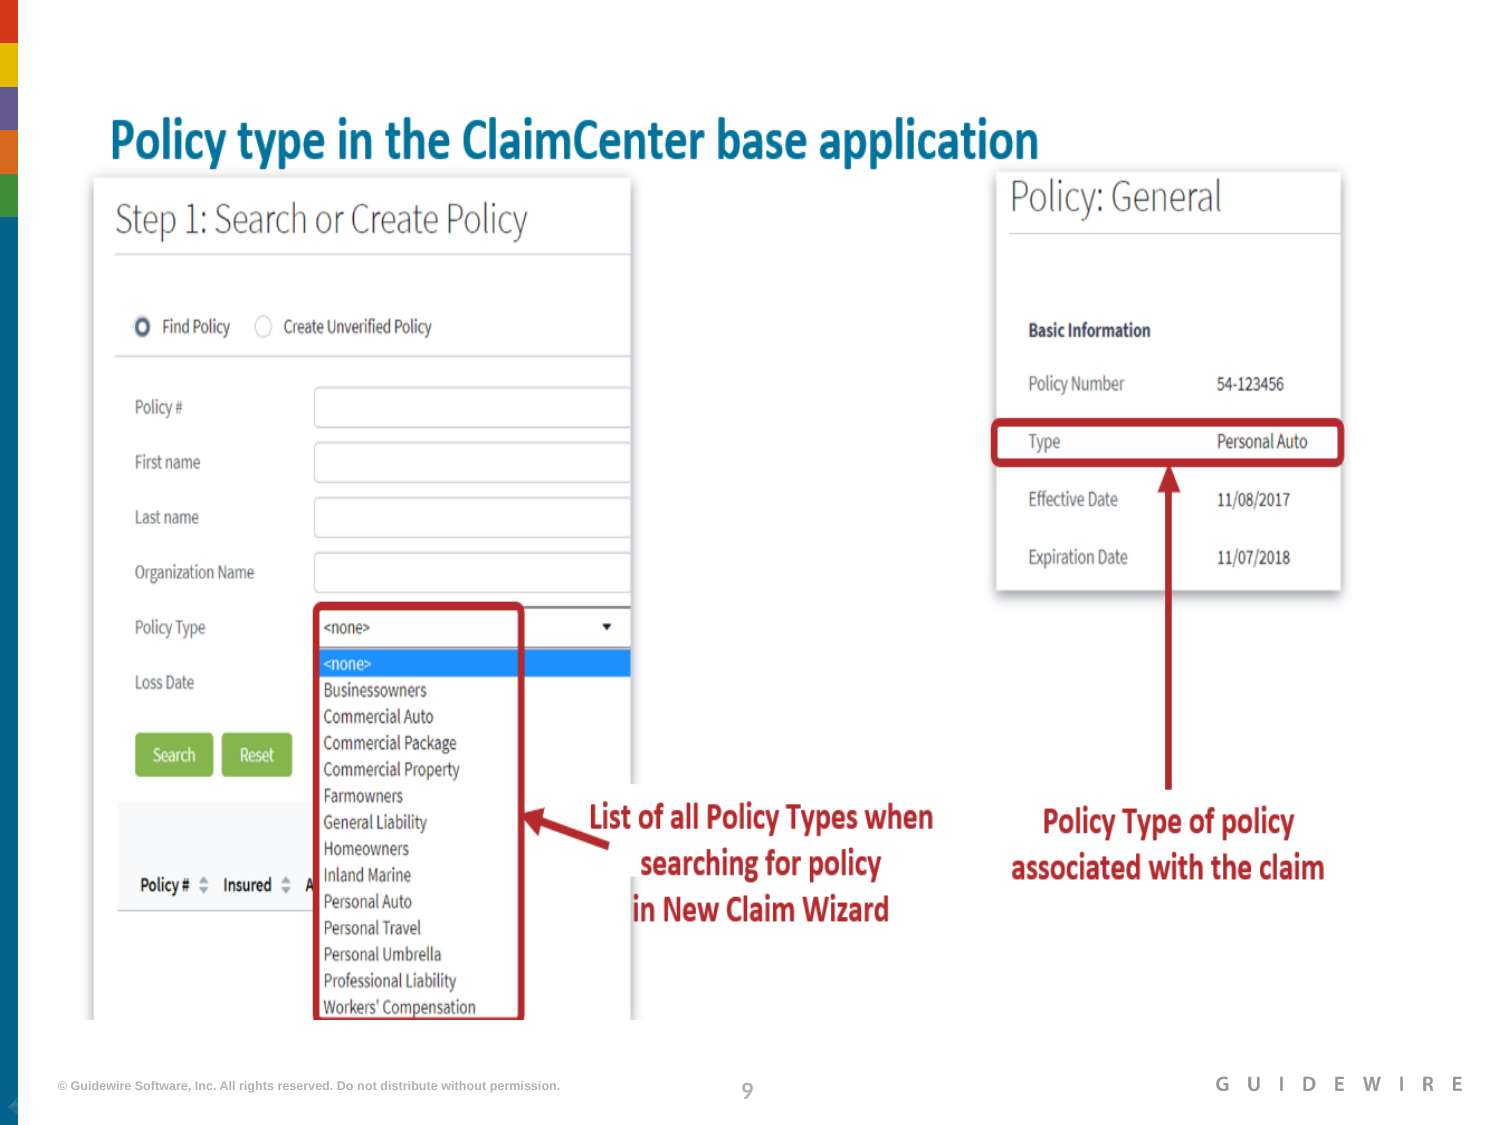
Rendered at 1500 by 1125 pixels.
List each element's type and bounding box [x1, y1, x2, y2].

picture [10, 1101, 18, 1111]
picture [0, 0, 18, 216]
picture [1215, 1073, 1480, 1096]
list [38, 58, 1450, 1021]
